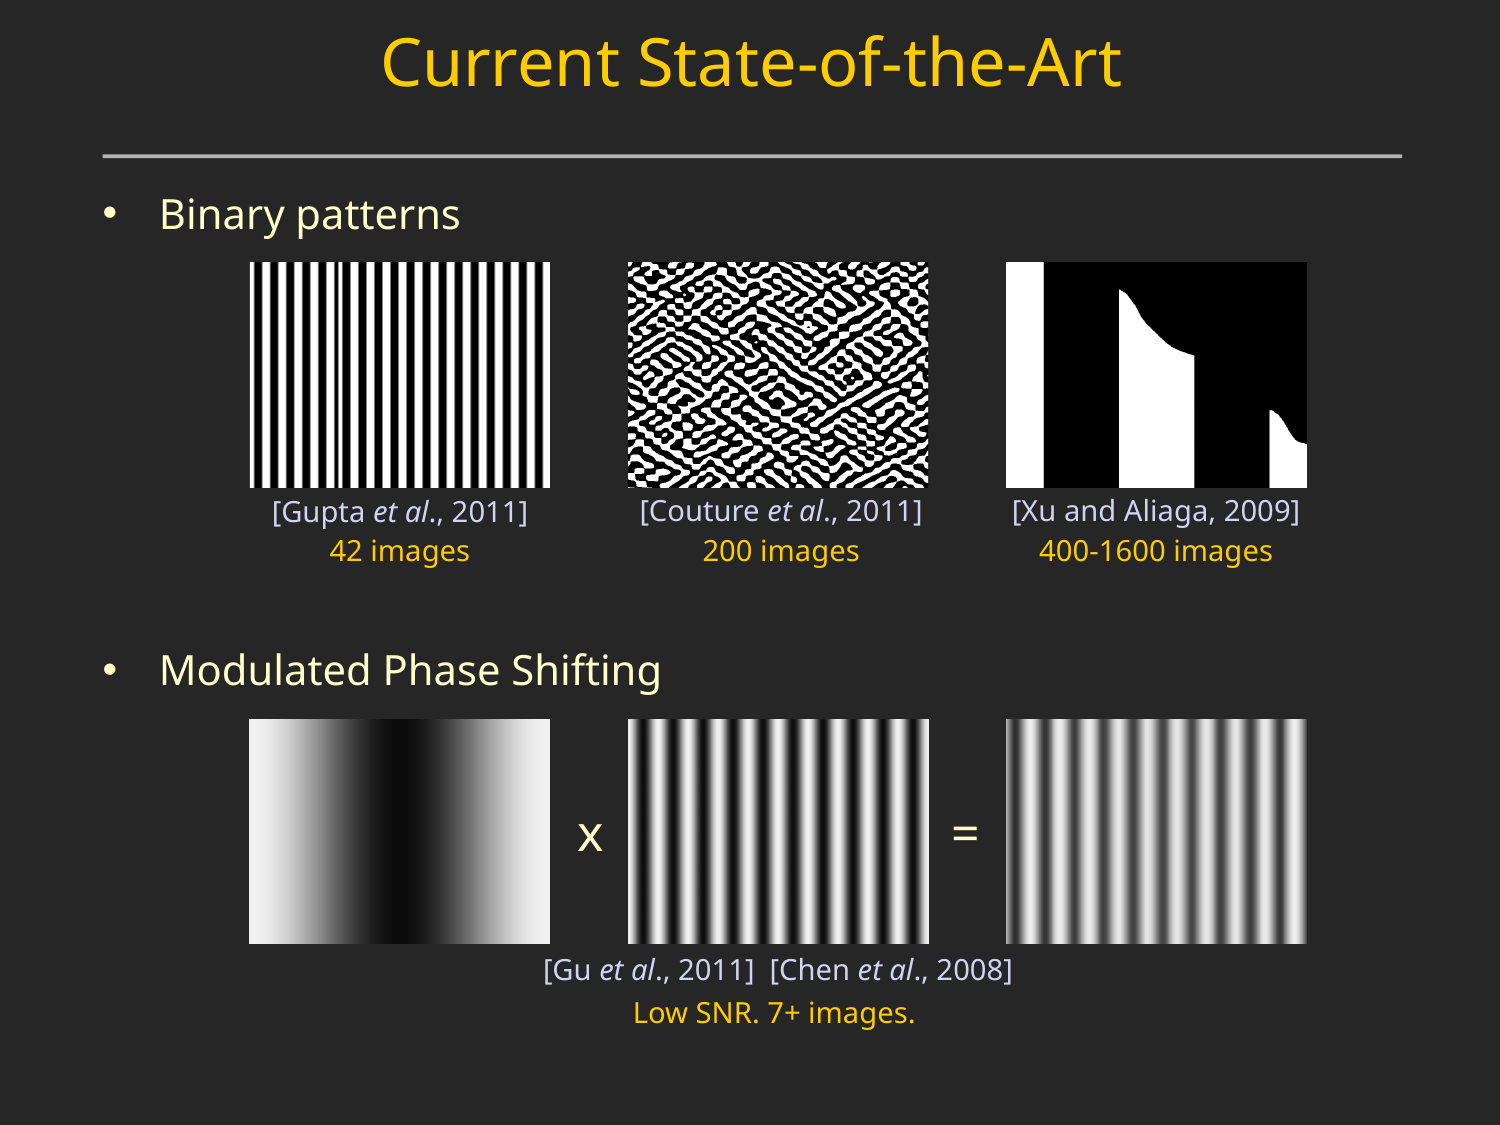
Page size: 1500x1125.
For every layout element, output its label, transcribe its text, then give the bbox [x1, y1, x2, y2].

text_box [Gupta et al., 2011] [237, 485, 563, 536]
text_box 200 images [631, 524, 932, 575]
text_box Low SNR. 7+ images. [249, 986, 1307, 1037]
text_box [Xu and Aliaga, 2009] [974, 484, 1338, 535]
picture [627, 262, 929, 488]
picture [1005, 262, 1307, 488]
text_box x [554, 794, 622, 869]
picture [1005, 718, 1307, 945]
text_box Current State-of-the-Art [46, 12, 1457, 150]
text_box Binary patterns [87, 162, 1500, 263]
text_box [Couture et al., 2011] [599, 485, 963, 536]
text_box 400-1600 images [1006, 524, 1307, 575]
picture [627, 718, 929, 945]
text_box Modulated Phase Shifting [87, 619, 1500, 719]
picture [249, 718, 551, 945]
text_box = [932, 794, 1000, 869]
text_box 42 images [249, 536, 550, 575]
text_box [Gu et al., 2011] [Chen et al., 2008] [249, 944, 1307, 986]
picture [249, 262, 551, 488]
